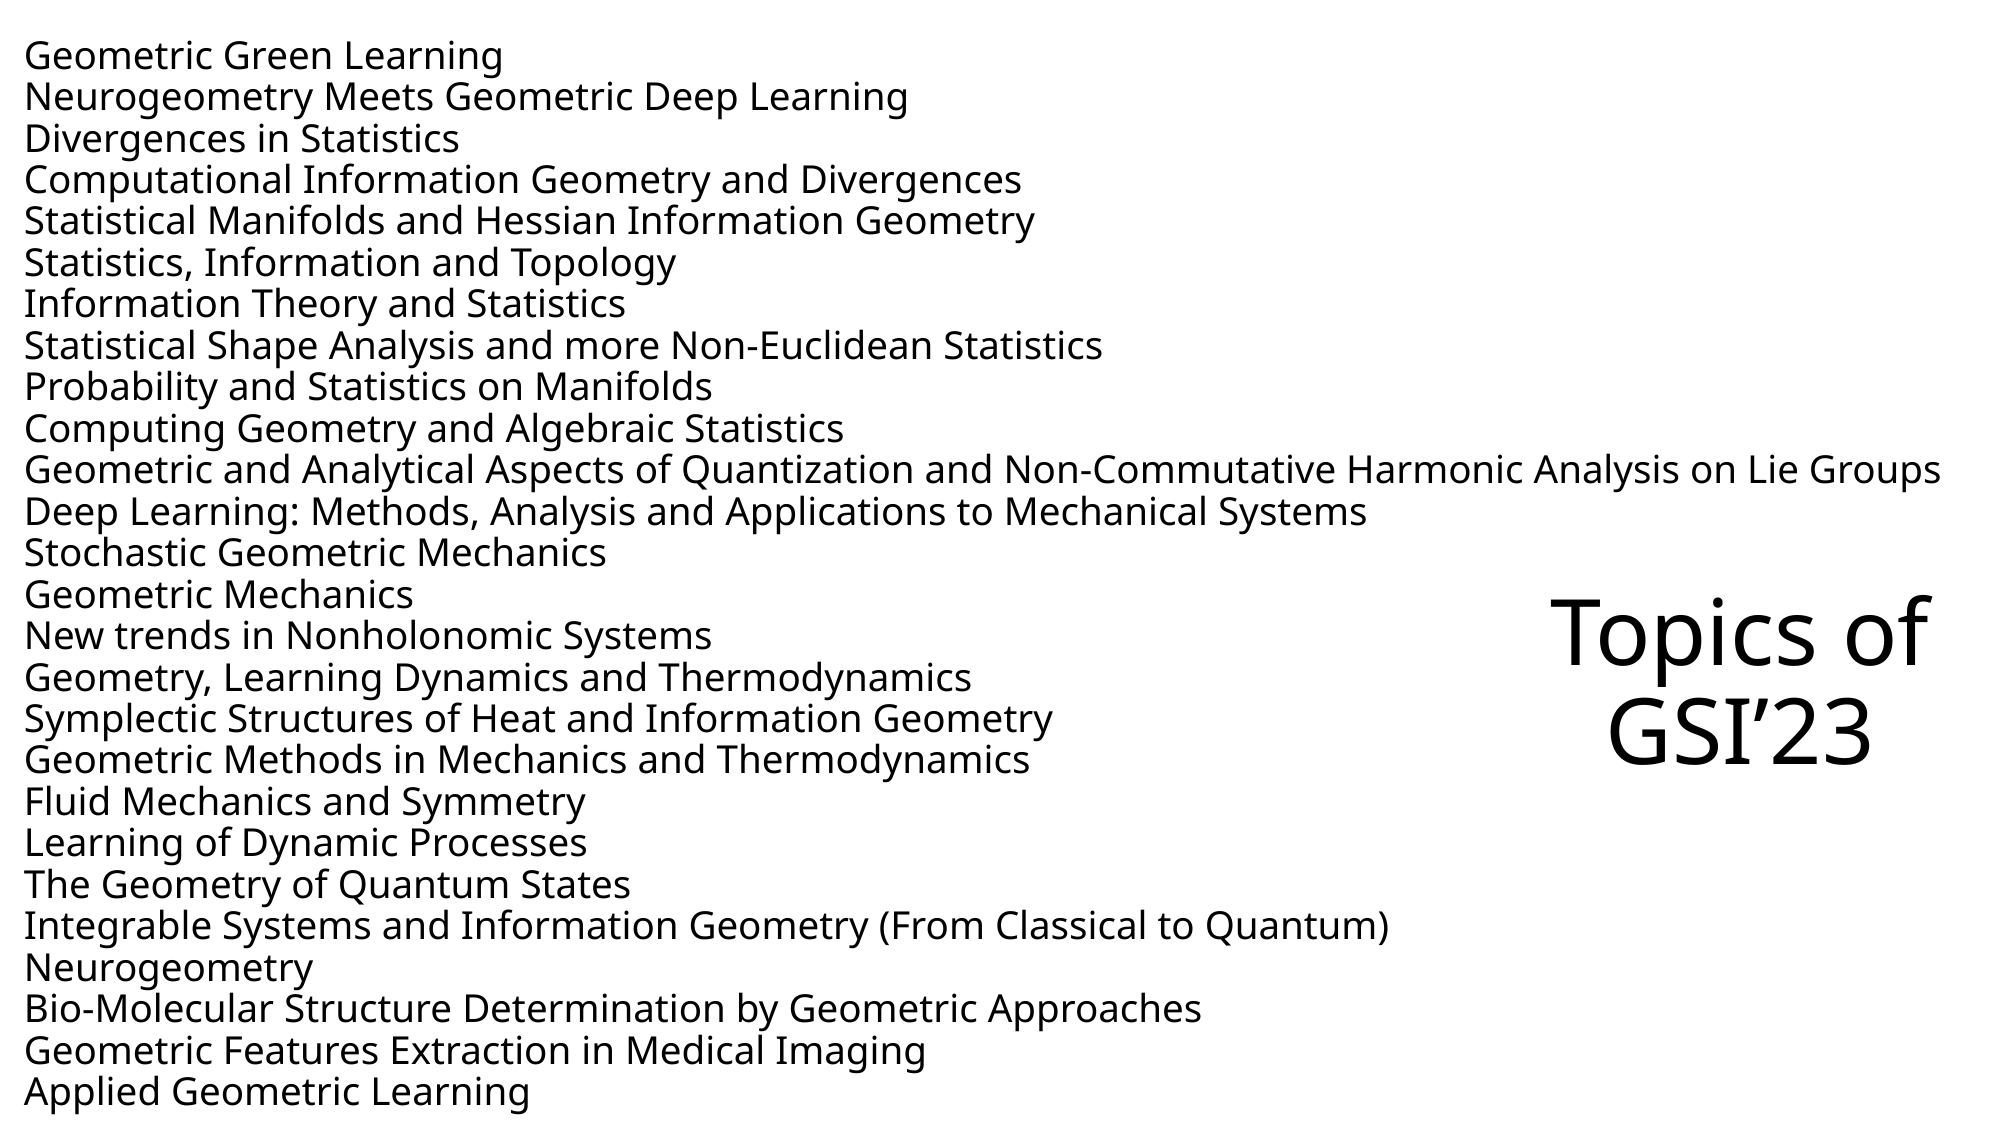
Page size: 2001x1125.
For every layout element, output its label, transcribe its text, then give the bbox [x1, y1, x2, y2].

text_box Topics of GSI’23 [1528, 576, 1952, 795]
list Geometric Green Learning Neurogeometry Meets Geometric Deep Learning Divergences in Statistics Computational Information Geometry and Divergences Statistical Manifolds and Hessian Information Geometry Statistics, Information and Topology Information Theory and Statistics Statistical Shape Analysis and more Non-Euclidean Statistics Probability and Statistics on Manifolds Computing Geometry and Algebraic Statistics Geometric and Analytical Aspects of Quantization and Non-Commutative Harmonic Analysis on Lie Groups Deep Learning: Methods, Analysis and Applications to Mechanical Systems Stochastic Geometric Mechanics Geometric Mechanics New trends in Nonholonomic Systems Geometry, Learning Dynamics and Thermodynamics Symplectic Structures of Heat and Information Geometry Geometric Methods in Mechanics and Thermodynamics Fluid Mechanics and Symmetry Learning of Dynamic Processes The Geometry of Quantum States Integrable Systems and Information Geometry (From Classical to Quantum) Neurogeometry Bio-Molecular Structure Determination by Geometric Approaches Geometric Features Extraction in Medical Imaging Applied Geometric Learning [9, 28, 1991, 1125]
